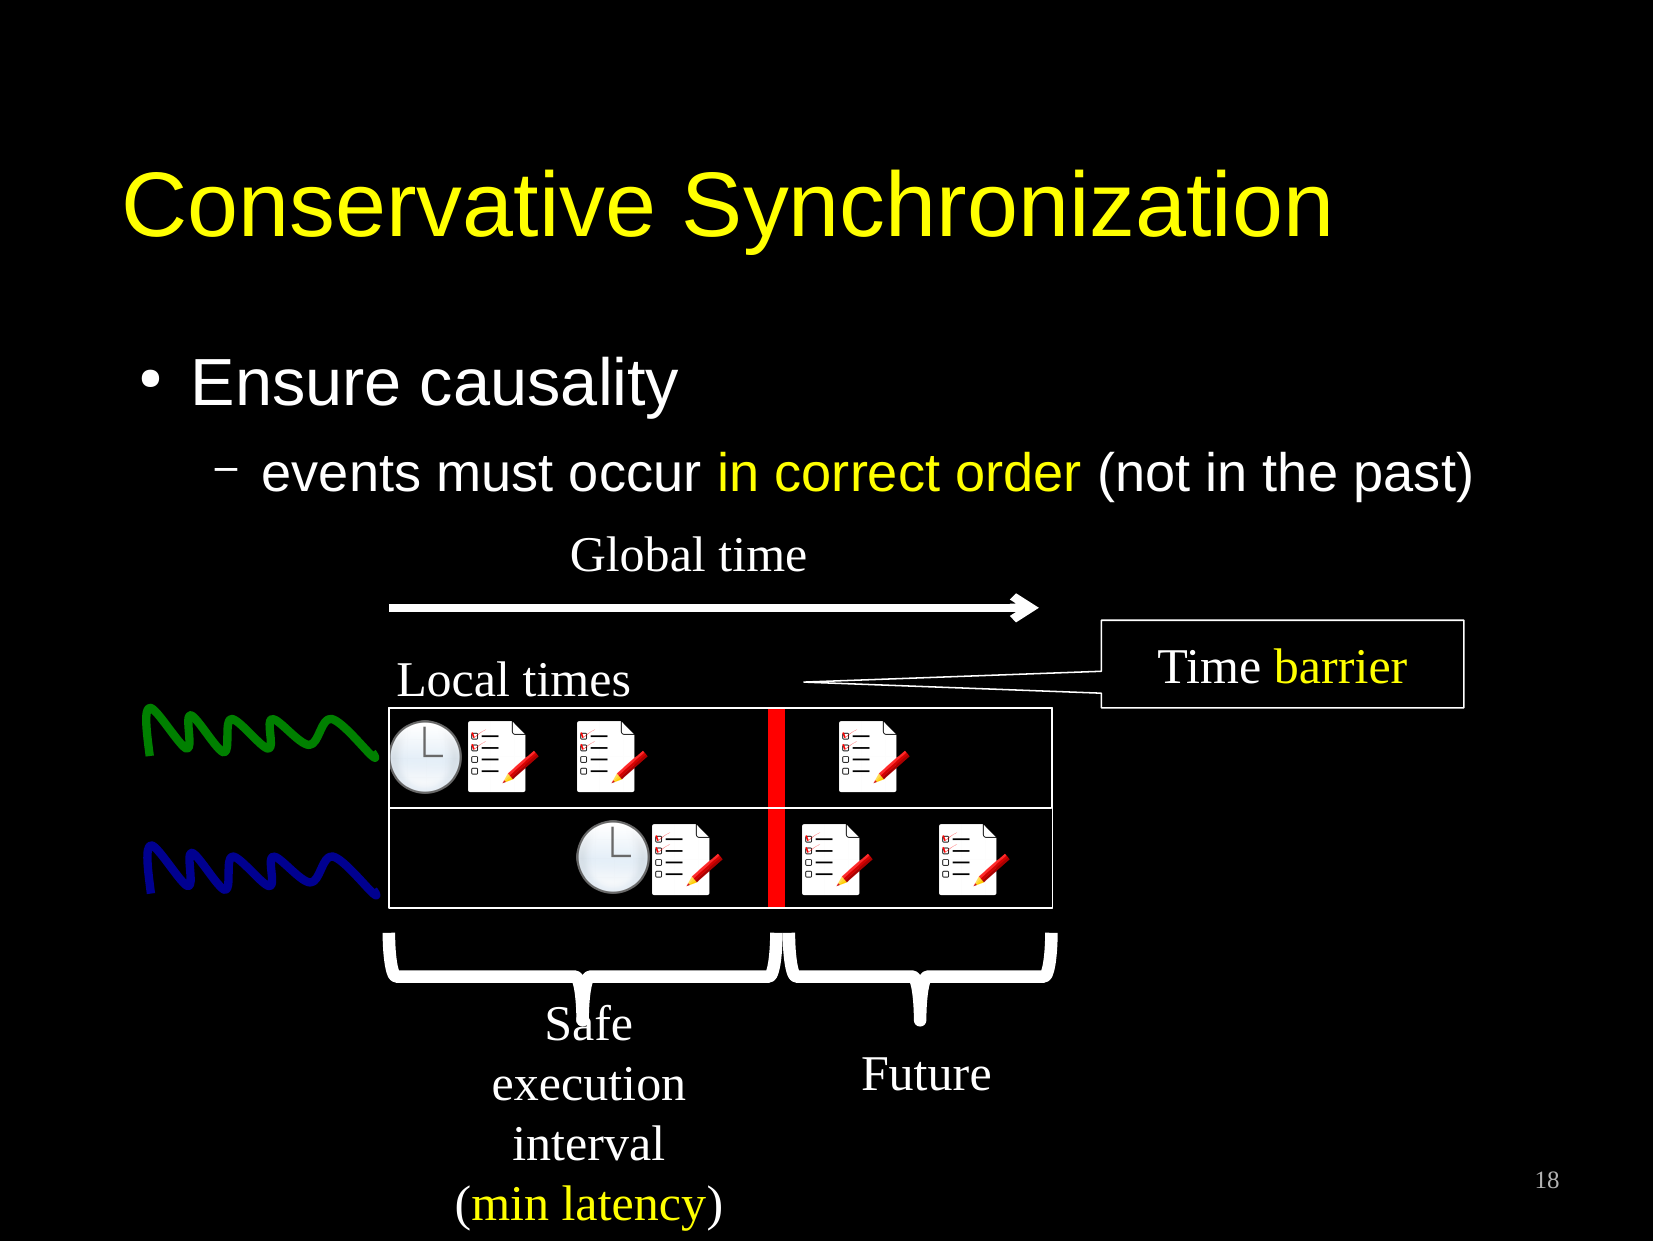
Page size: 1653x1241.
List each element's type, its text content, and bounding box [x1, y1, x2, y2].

text_box [788, 932, 1052, 1021]
text_box [144, 705, 378, 760]
picture [801, 823, 873, 896]
picture [576, 820, 723, 896]
title Conservative Synchronization [121, 102, 1532, 309]
picture [388, 719, 465, 796]
text_box Safe execution interval (min latency) [328, 999, 752, 1221]
picture [938, 823, 1011, 896]
picture [838, 720, 911, 793]
text_box Future [665, 995, 1089, 1146]
text_box Time barrier [803, 620, 1464, 708]
text_box [777, 707, 1052, 808]
text_box Global time [538, 495, 839, 607]
text_box [388, 707, 776, 808]
text_box [780, 707, 1053, 908]
picture [576, 720, 648, 793]
text_box [145, 843, 379, 898]
text_box [388, 932, 777, 1021]
text_box [388, 808, 772, 908]
text_box Local times [376, 620, 652, 733]
list Ensure causality events must occur in correct order (not in the past) [121, 344, 1532, 1125]
slide_number 18 [1188, 1145, 1575, 1212]
picture [467, 720, 540, 793]
